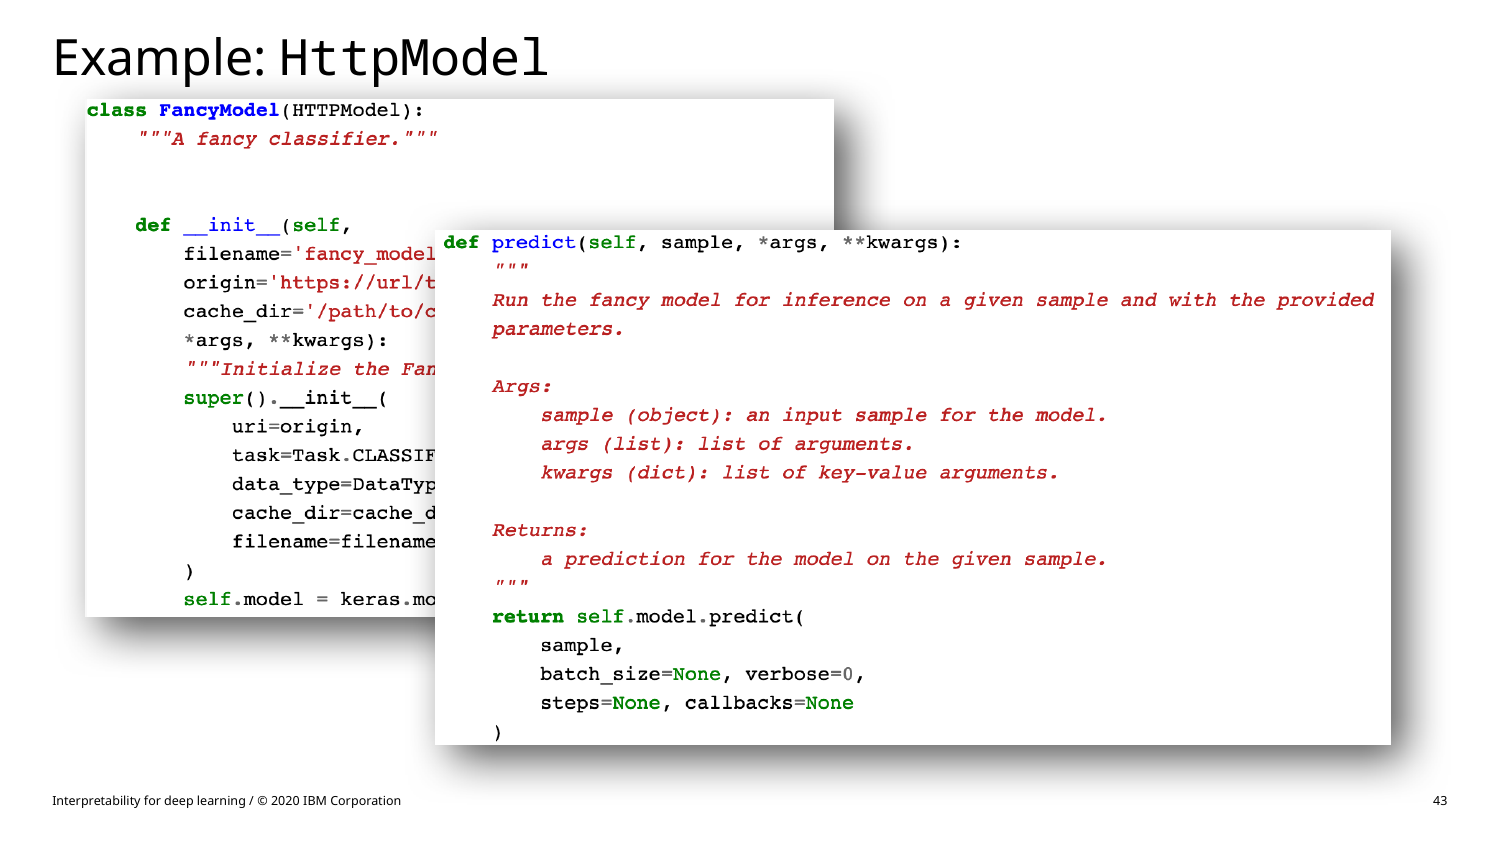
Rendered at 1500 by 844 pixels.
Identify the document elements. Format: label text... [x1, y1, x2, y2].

text_box Example: HttpModel [37, 19, 772, 99]
footer Interpretability for deep learning / © 2020 IBM Corporation [37, 785, 713, 813]
picture [85, 99, 1391, 745]
slide_number 43 [1162, 785, 1463, 813]
